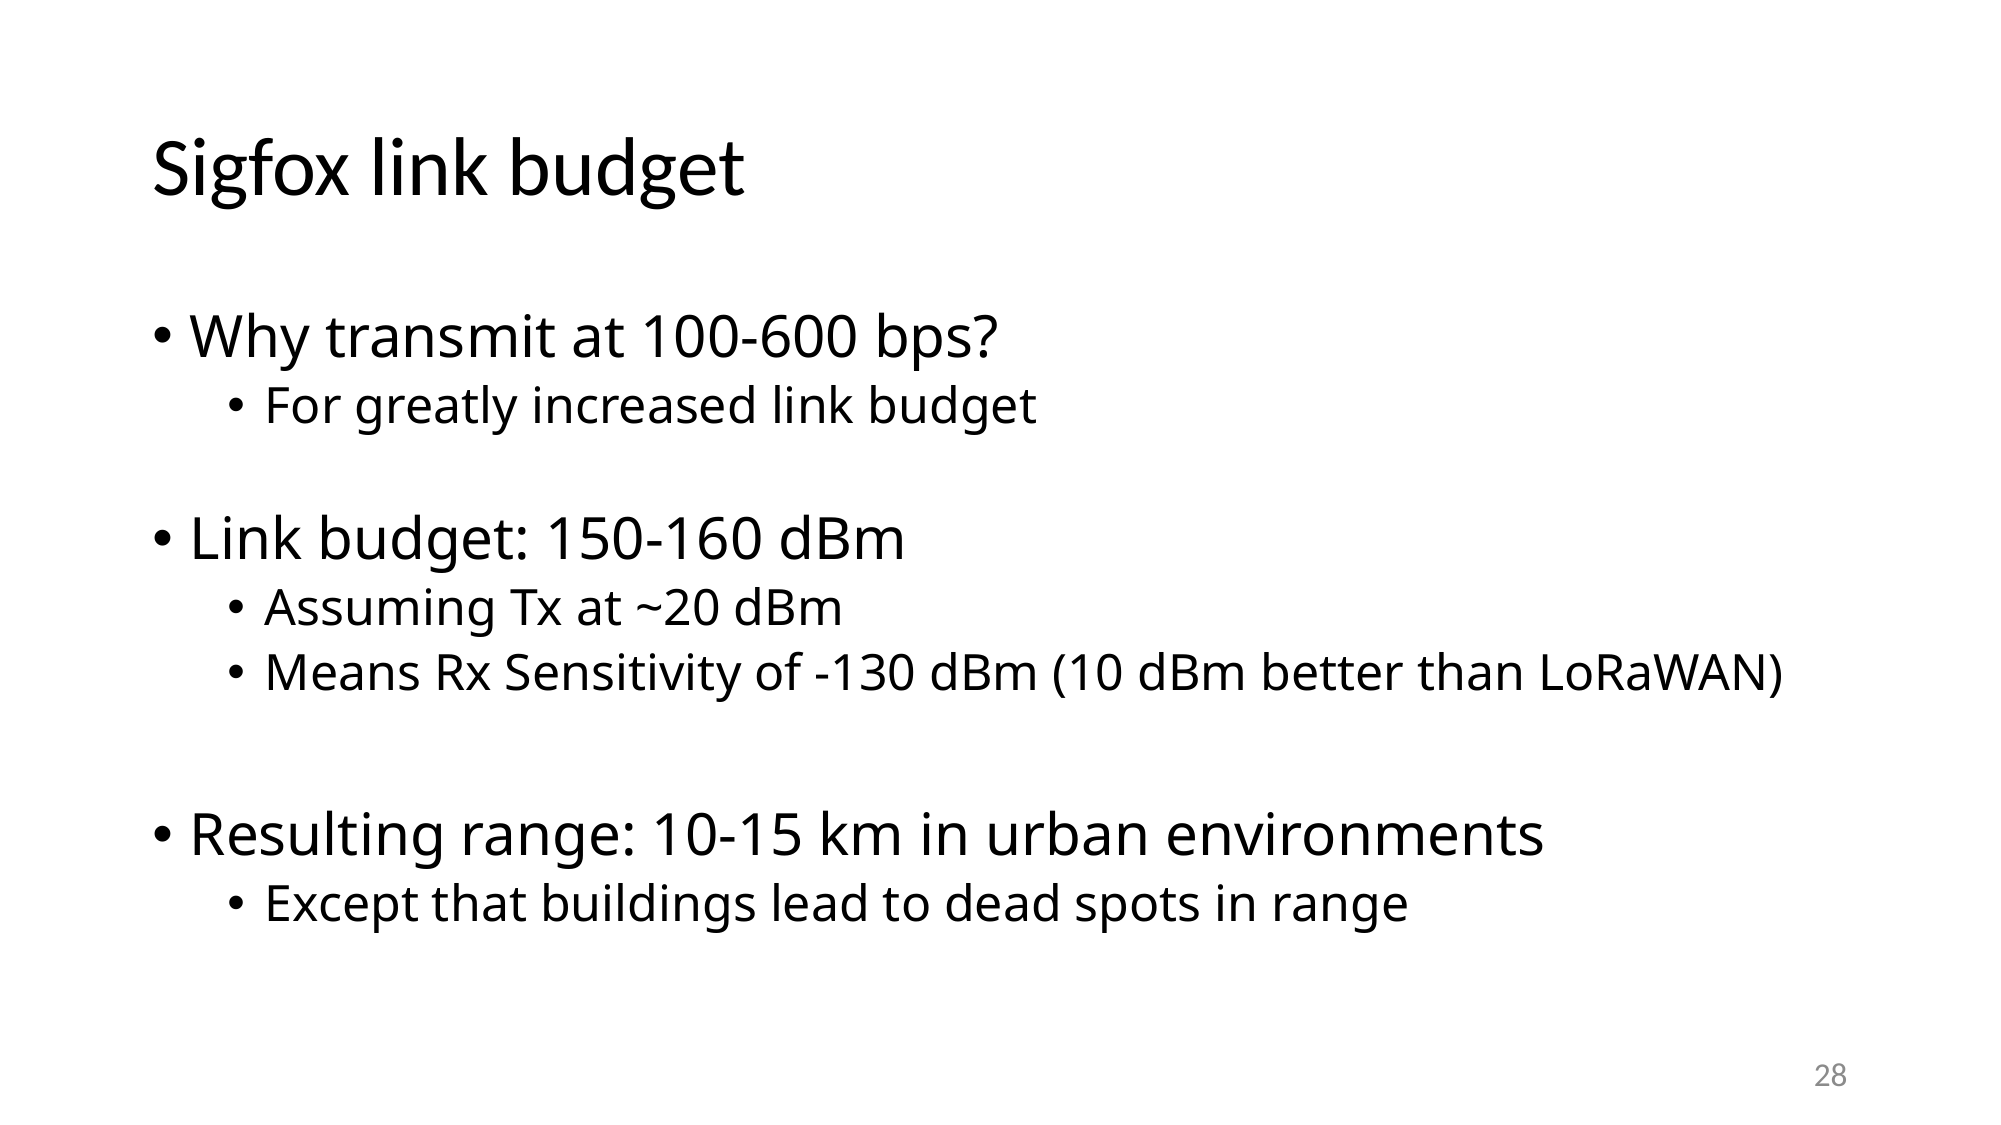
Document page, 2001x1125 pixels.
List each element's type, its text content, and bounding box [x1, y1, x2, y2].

slide_number 28 [1412, 1042, 1863, 1103]
list Why transmit at 100-600 bps? For greatly increased link budget Link budget: 150-160 dBm Assuming Tx at ~20 dBm Means Rx Sensitivity of -130 dBm (10 dBm better than LoRaWAN) Resulting range: 10-15 km in urban environments Except that buildings lead to dead spots in range [137, 299, 1863, 1014]
title Sigfox link budget [137, 59, 1863, 278]
